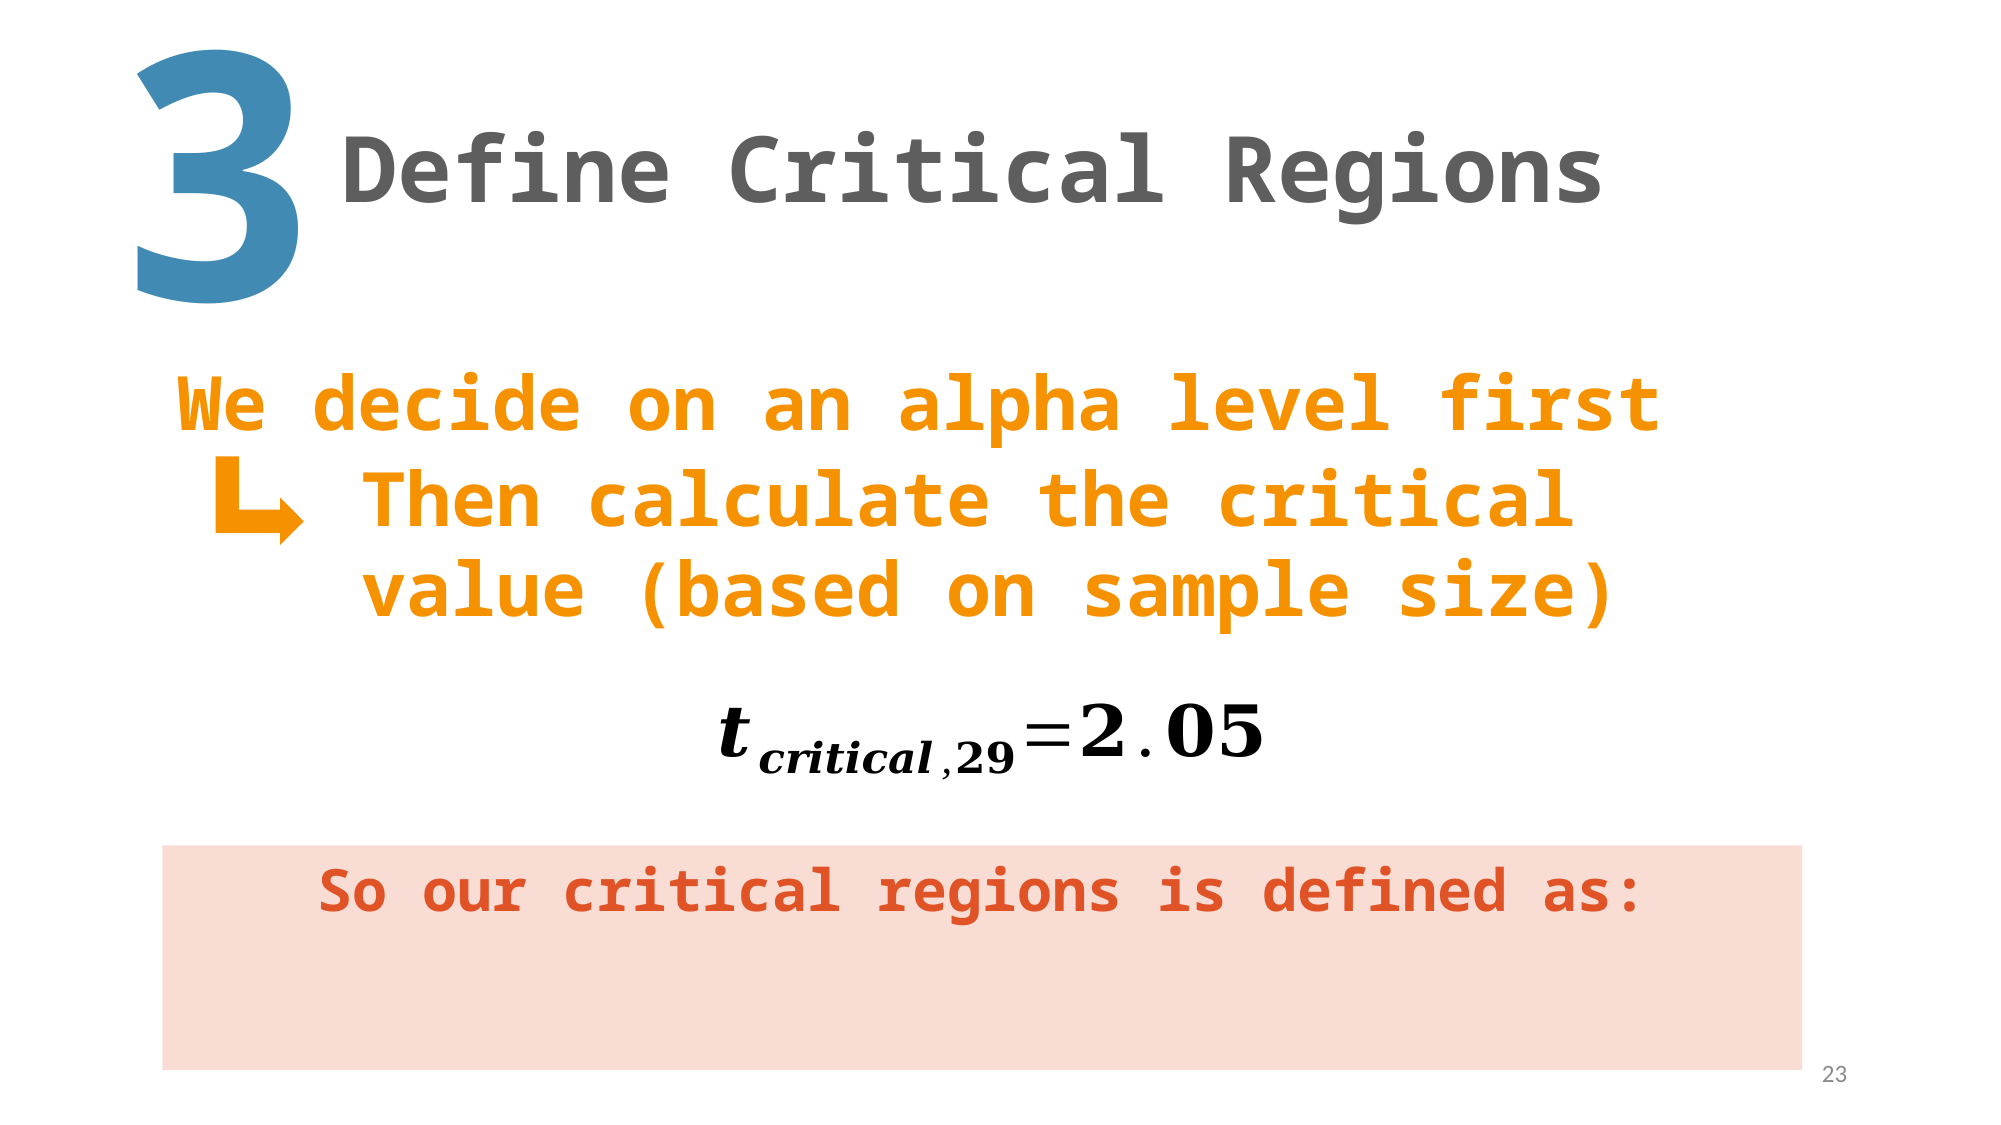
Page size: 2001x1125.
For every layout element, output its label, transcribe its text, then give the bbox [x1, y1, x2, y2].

title Define Critical Regions [336, 64, 1657, 282]
text_box [215, 456, 304, 546]
text_box Then calculate the critical value (based on sample size) [346, 444, 1802, 639]
text_box We decide on an alpha level first [162, 348, 1888, 454]
slide_number 23 [1412, 1042, 1863, 1103]
text_box 3 [98, 0, 336, 378]
